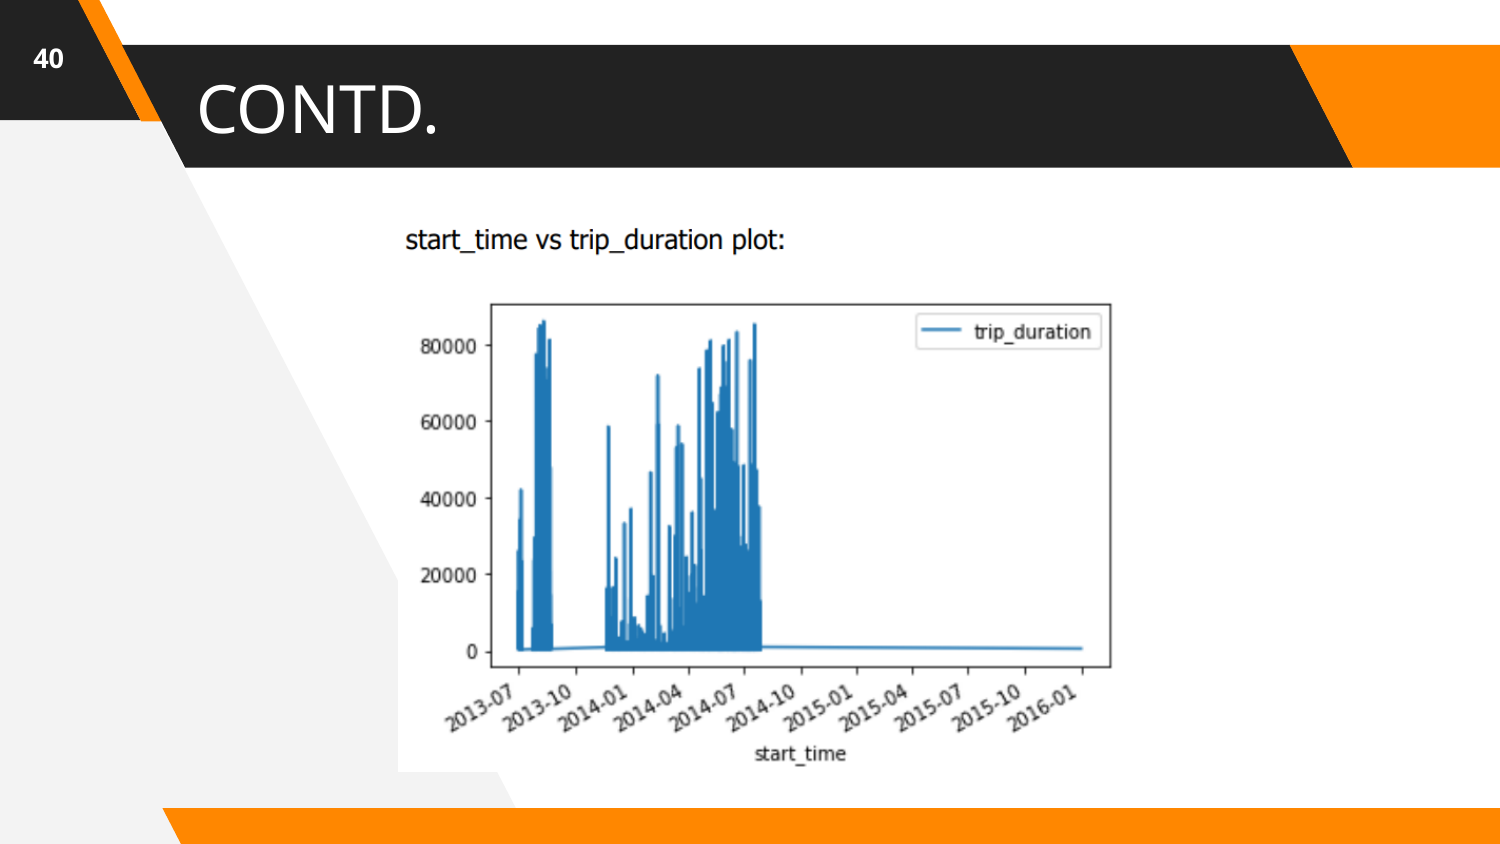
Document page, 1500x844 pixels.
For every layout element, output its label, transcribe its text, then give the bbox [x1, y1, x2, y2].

picture [398, 208, 1143, 772]
title CONTD. [181, 45, 1285, 169]
slide_number 40 [0, 0, 98, 121]
